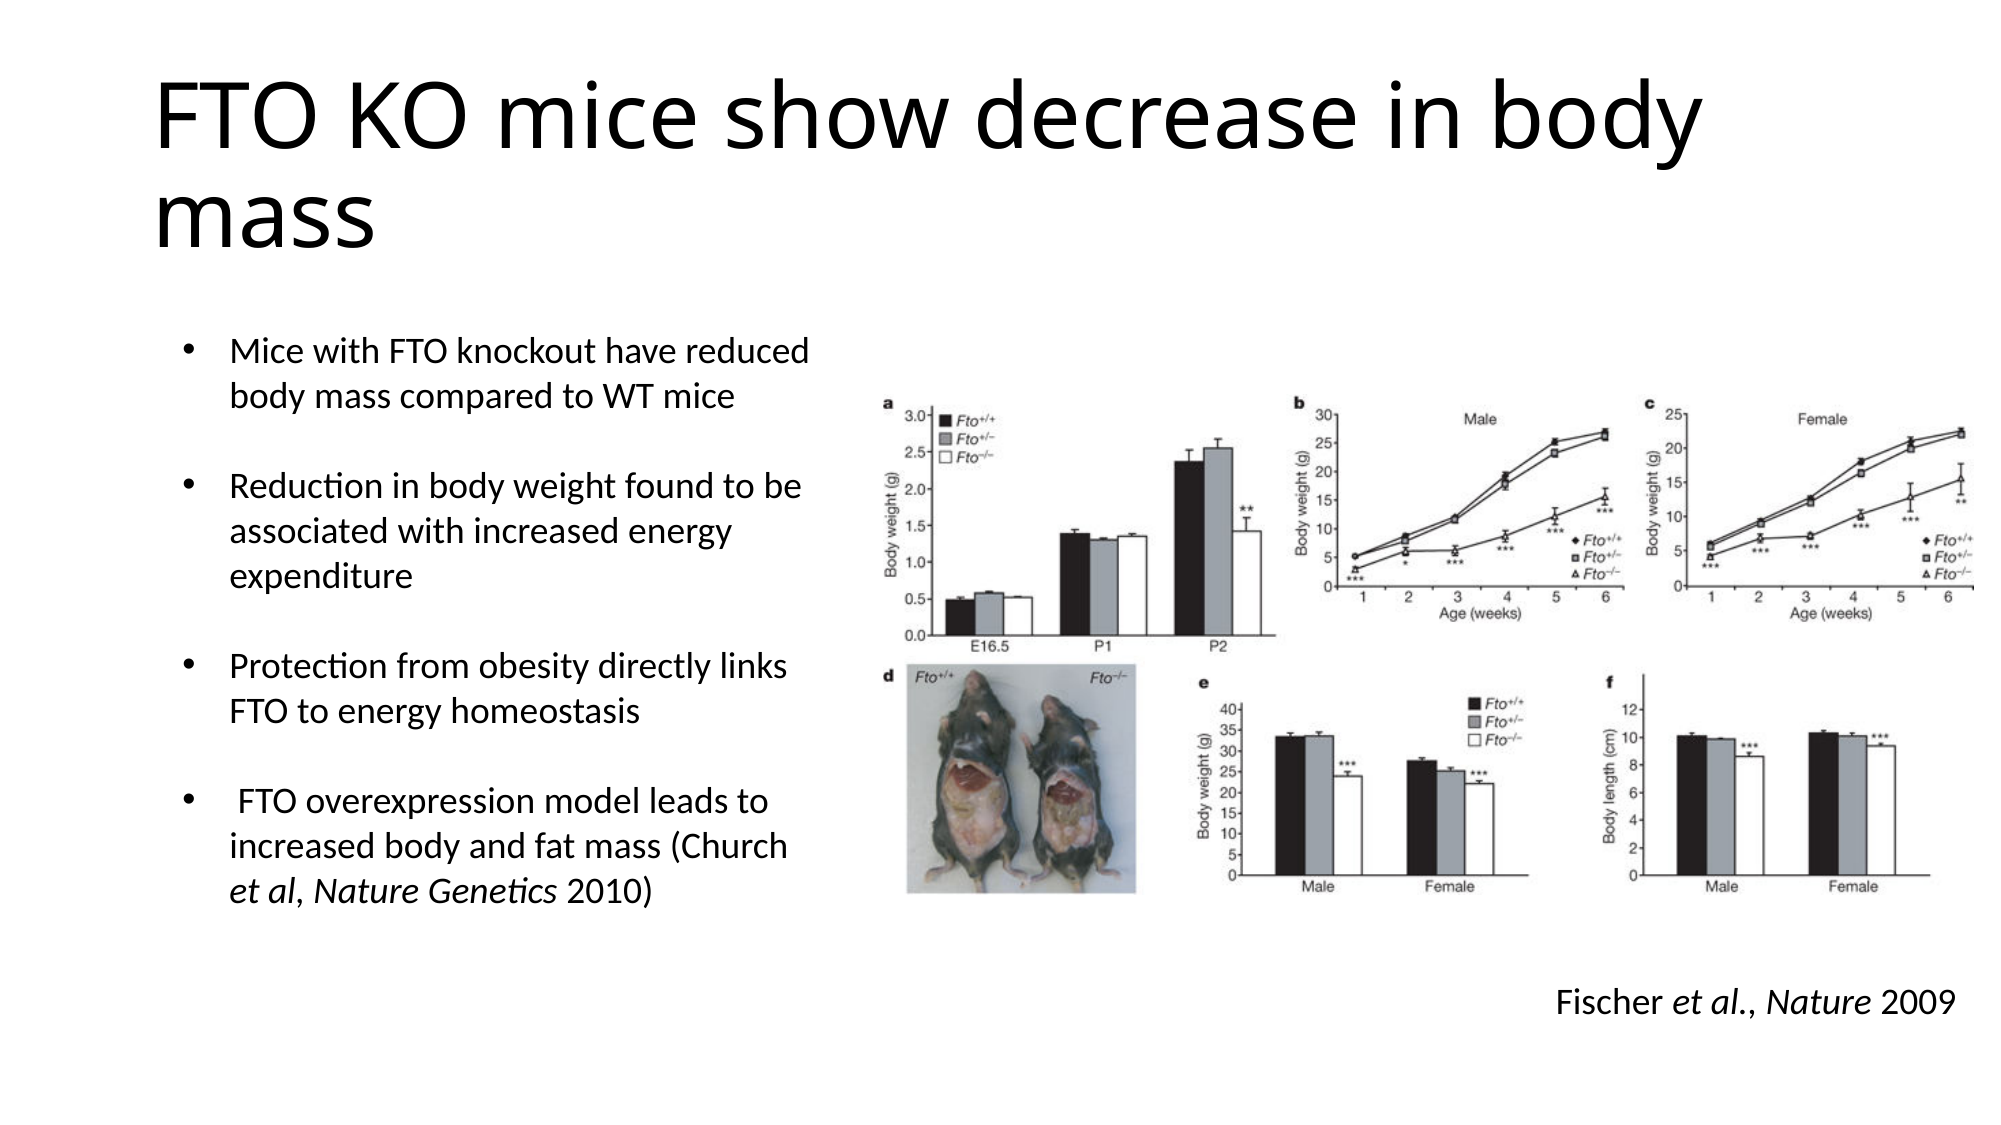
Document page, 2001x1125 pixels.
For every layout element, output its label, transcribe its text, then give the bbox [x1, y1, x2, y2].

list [883, 394, 1974, 895]
title FTO KO mice show decrease in body mass [137, 59, 1863, 278]
text_box Fischer et al., Nature 2009 [1541, 969, 1972, 1030]
text_box Mice with FTO knockout have reduced body mass compared to WT mice Reduction in body weight found to be associated with increased energy expenditure Protection from obesity directly links FTO to energy homeostasis FTO overexpression model leads to increased body and fat mass (Church et al, Nature Genetics 2010) [167, 318, 839, 964]
